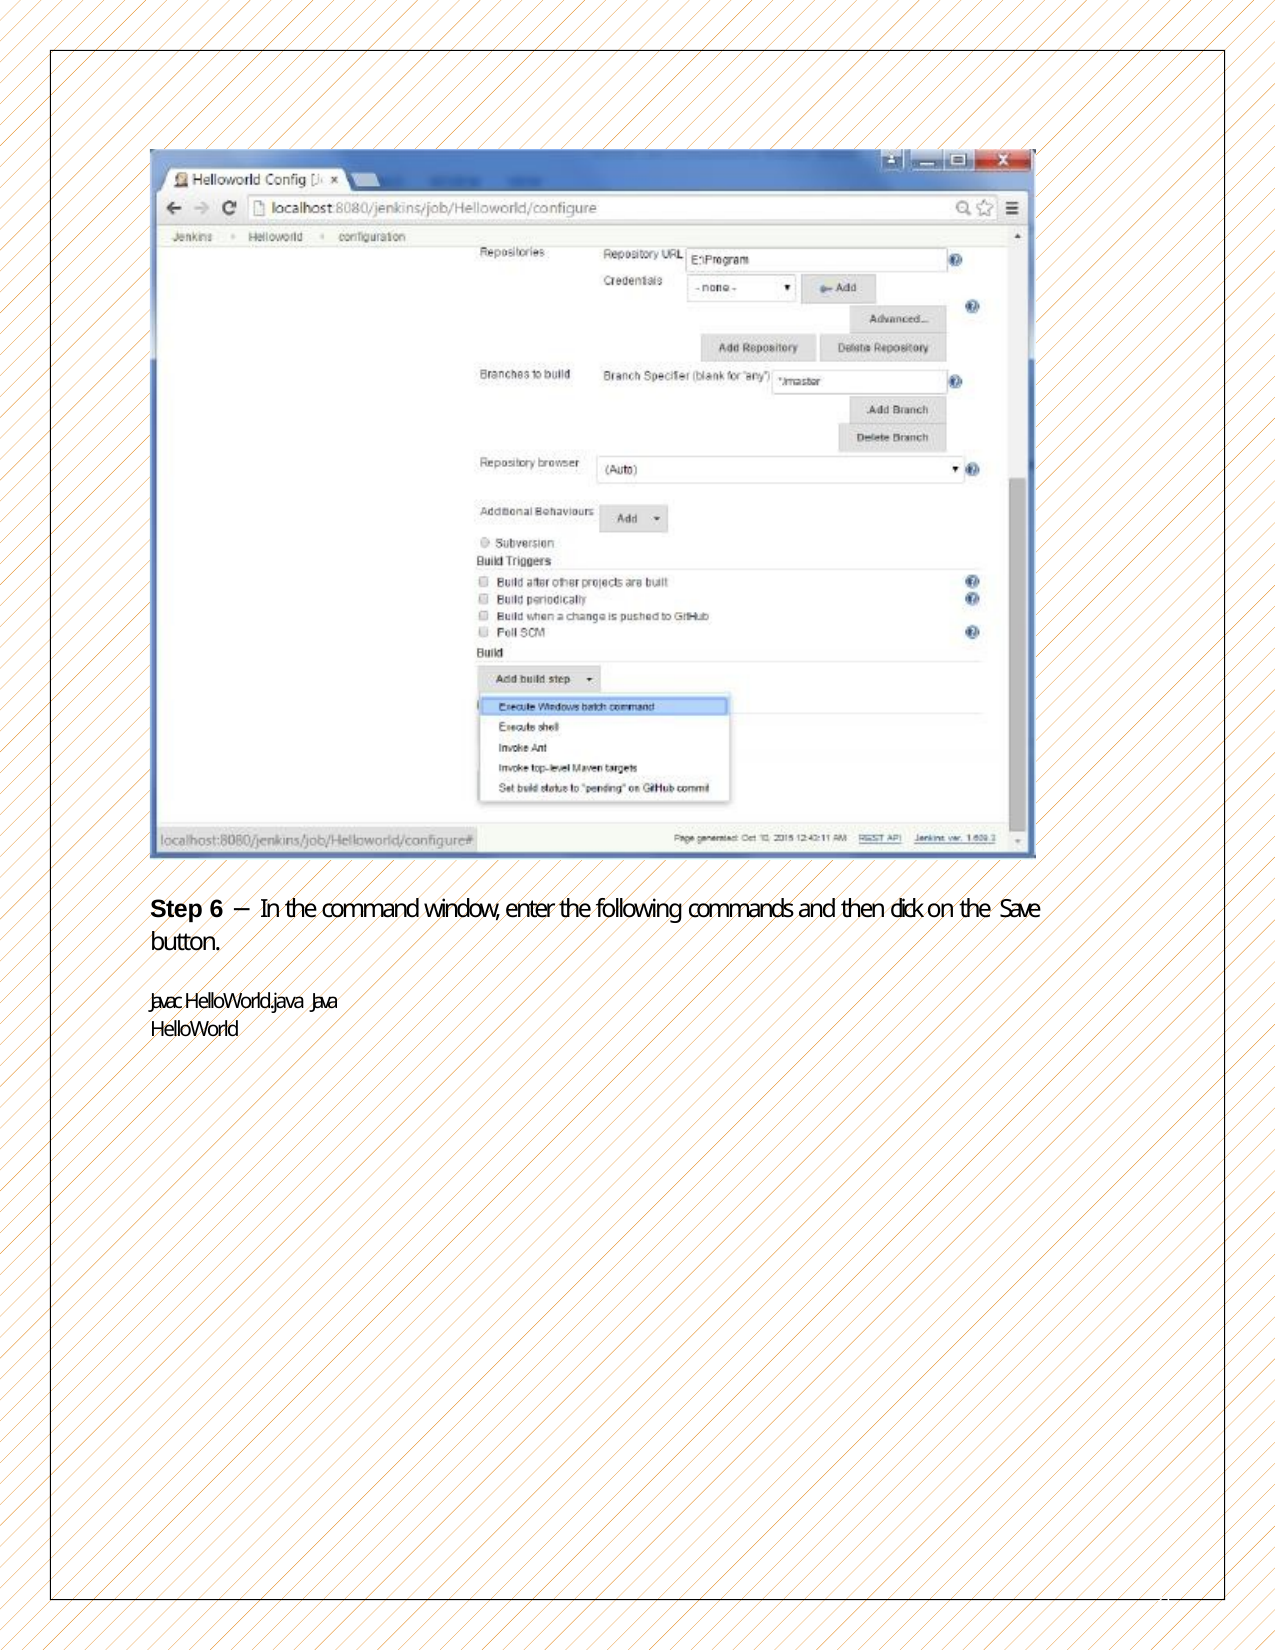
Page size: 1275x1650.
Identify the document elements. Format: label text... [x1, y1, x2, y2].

text_box Step 6 − In the command window, enter the following commands and then click on the Save button. Javac HelloWorld.java Java HelloWorld [147, 887, 1118, 1041]
slide_number 31 [1035, 1117, 1173, 1650]
text_box [149, 149, 1036, 860]
